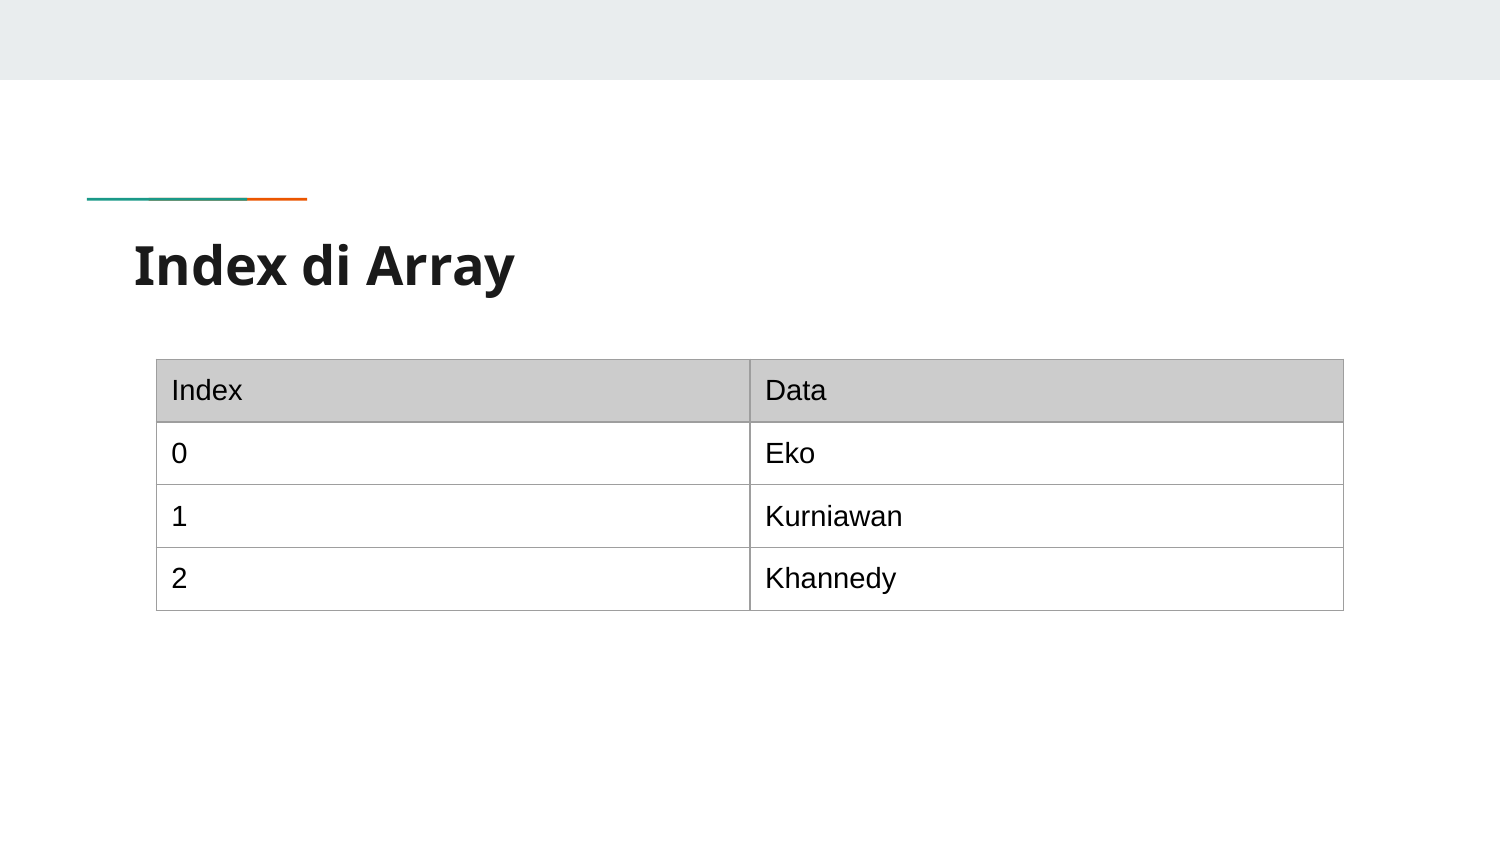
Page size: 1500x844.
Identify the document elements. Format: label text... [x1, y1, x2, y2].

table_cell Khannedy [751, 548, 1343, 610]
table_cell 2 [157, 548, 749, 610]
table_header Index [157, 360, 749, 421]
table_cell 1 [157, 485, 749, 547]
table_cell Kurniawan [751, 485, 1343, 547]
table_cell 0 [157, 423, 749, 484]
table_cell Eko [751, 423, 1343, 484]
title Index di Array [119, 216, 1381, 305]
table_header Data [751, 360, 1343, 421]
